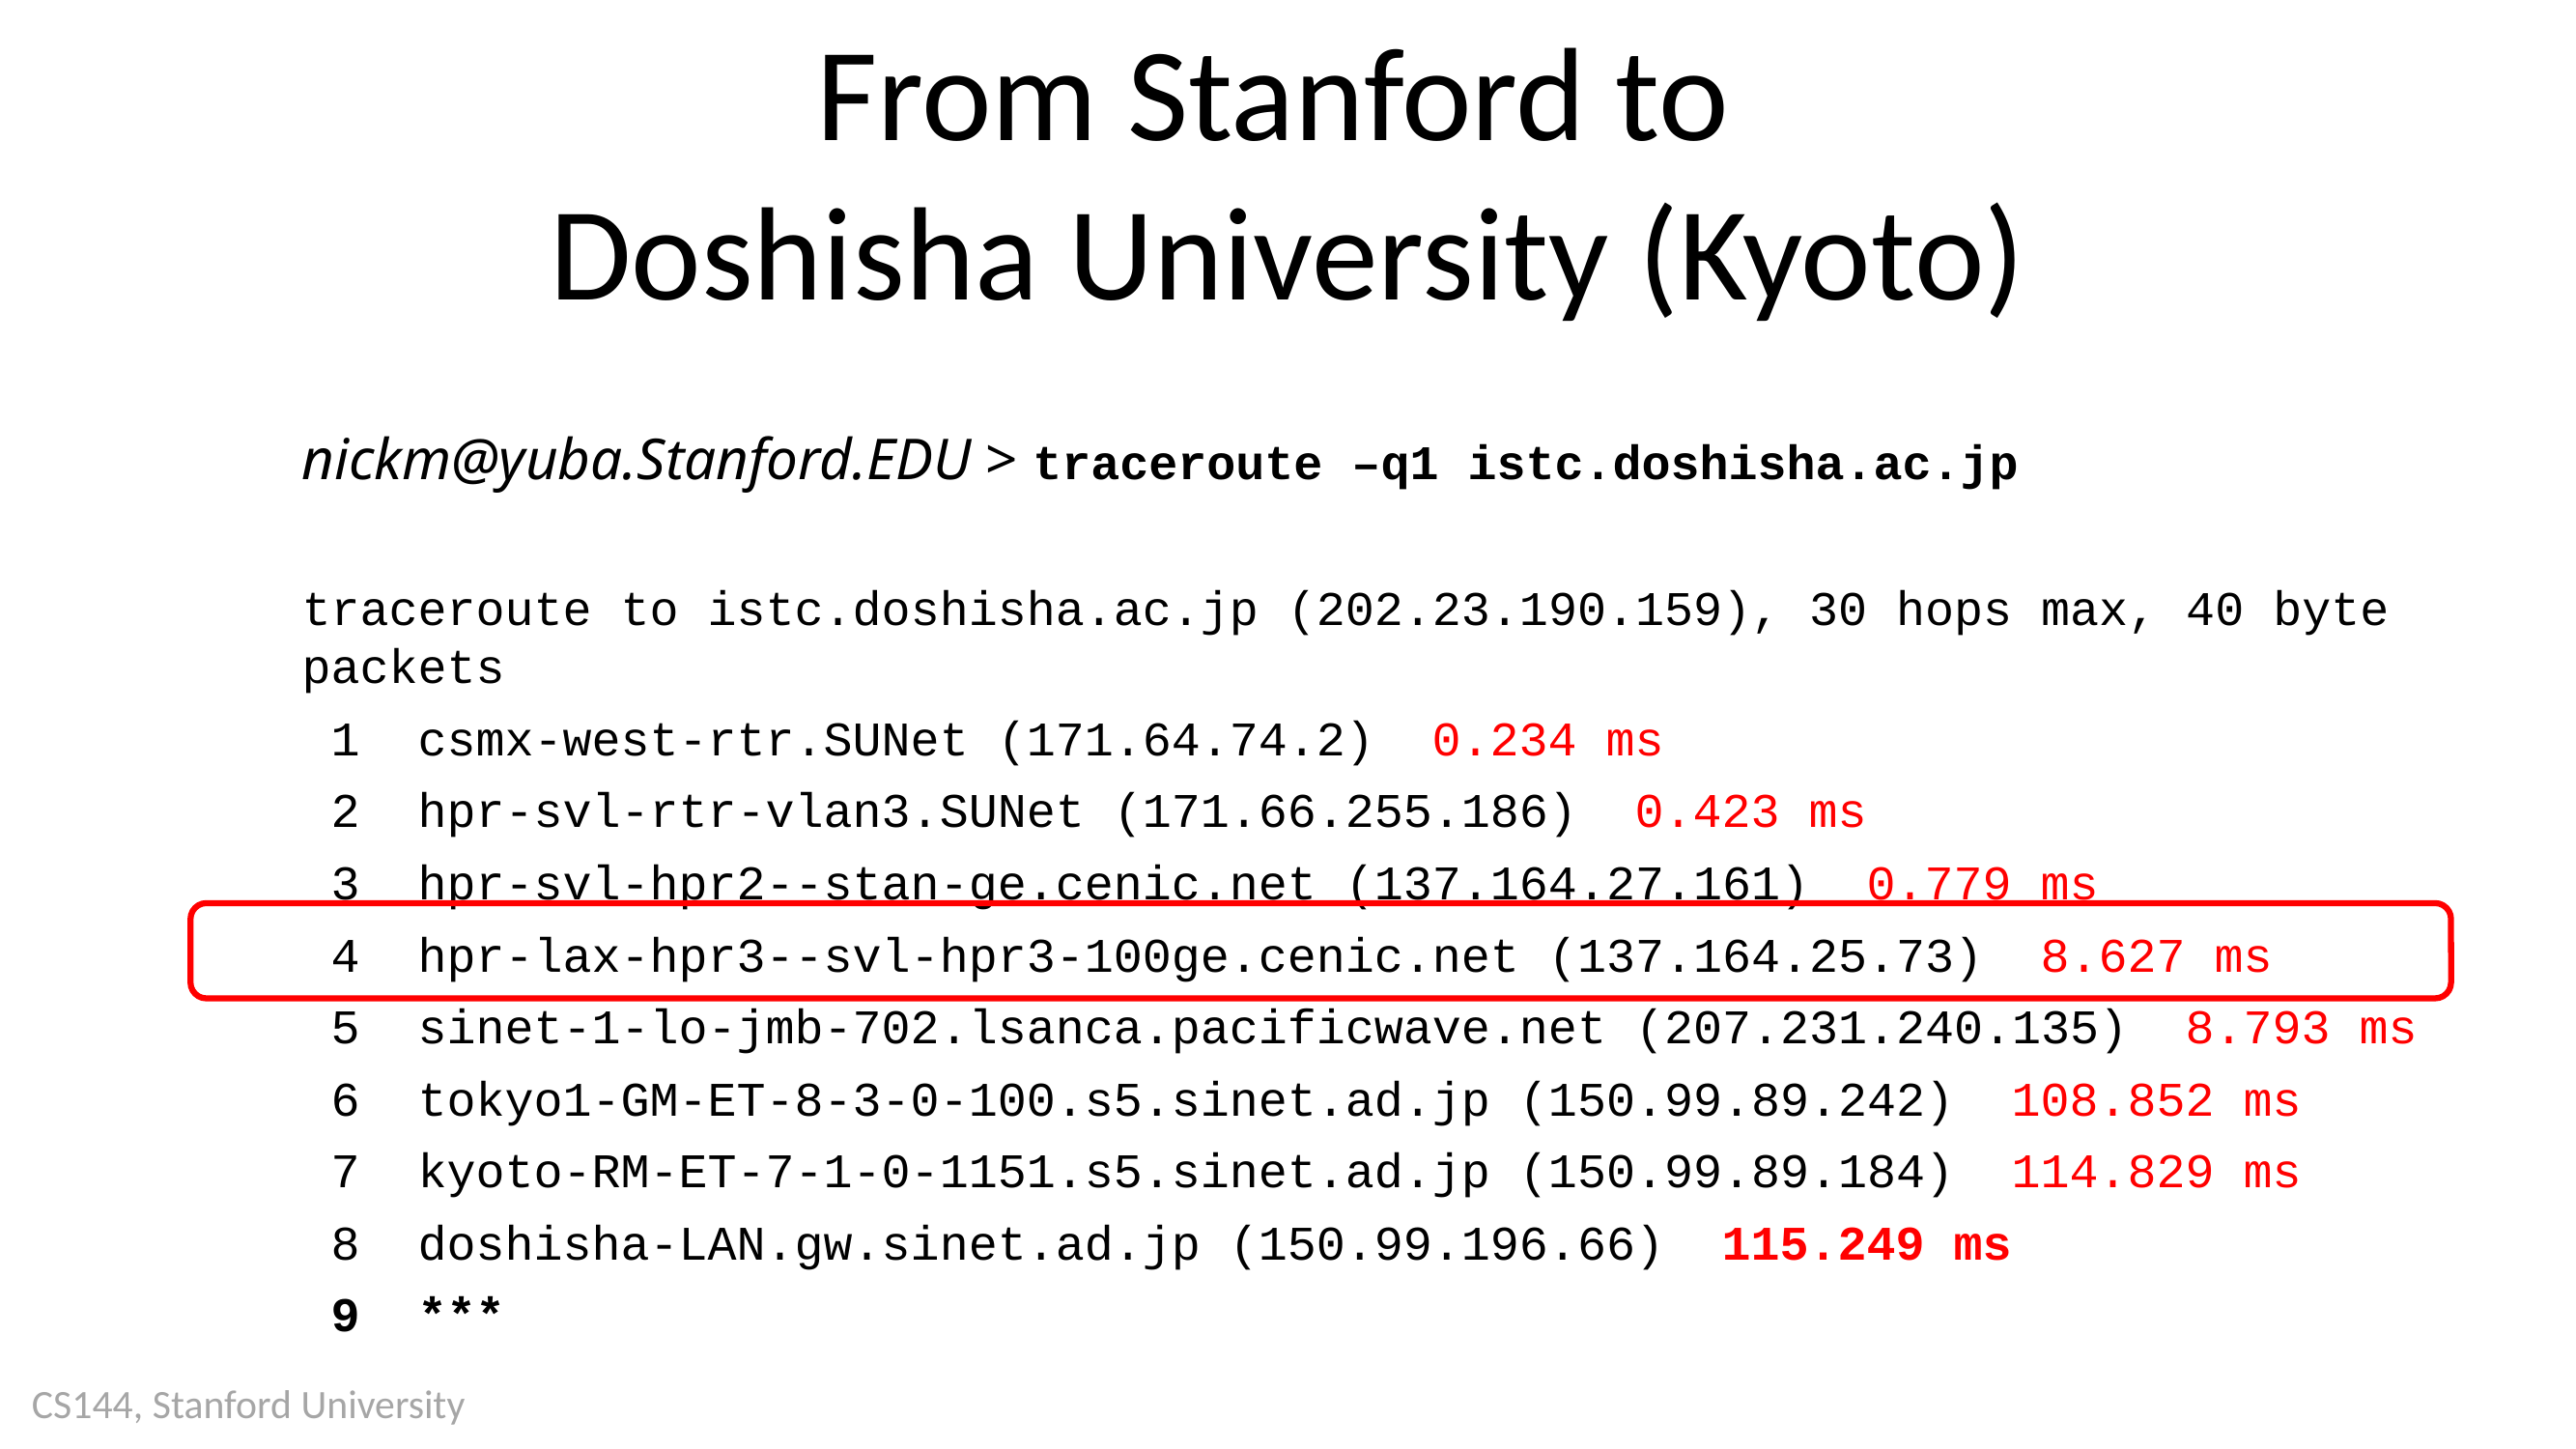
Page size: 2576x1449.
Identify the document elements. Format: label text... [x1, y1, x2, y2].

list nickm@yuba.Stanford.EDU > traceroute –q1 istc.doshisha.ac.jp traceroute to istc.doshisha.ac.jp (202.23.190.159), 30 hops max, 40 byte packets 1 csmx-west-rtr.SUNet (171.64.74.2) 0.234 ms 2 hpr-svl-rtr-vlan3.SUNet (171.66.255.186) 0.423 ms 3 hpr-svl-hpr2--stan-ge.cenic.net (137.164.27.161) 0.779 ms 4 hpr-lax-hpr3--svl-hpr3-100ge.cenic.net (137.164.25.73) 8.627 ms 5 sinet-1-lo-jmb-702.lsanca.pacificwave.net (207.231.240.135) 8.793 ms 6 tokyo1-GM-ET-8-3-0-100.s5.sinet.ad.jp (150.99.89.242) 108.852 ms 7 kyoto-RM-ET-7-1-0-1151.s5.sinet.ad.jp (150.99.89.184) 114.829 ms 8 doshisha-LAN.gw.sinet.ad.jp (150.99.196.66) 115.249 ms 9 *** [250, 467, 2522, 1380]
title From Stanford to Doshisha University (Kyoto) [250, 38, 2325, 297]
text_box [190, 902, 2451, 999]
